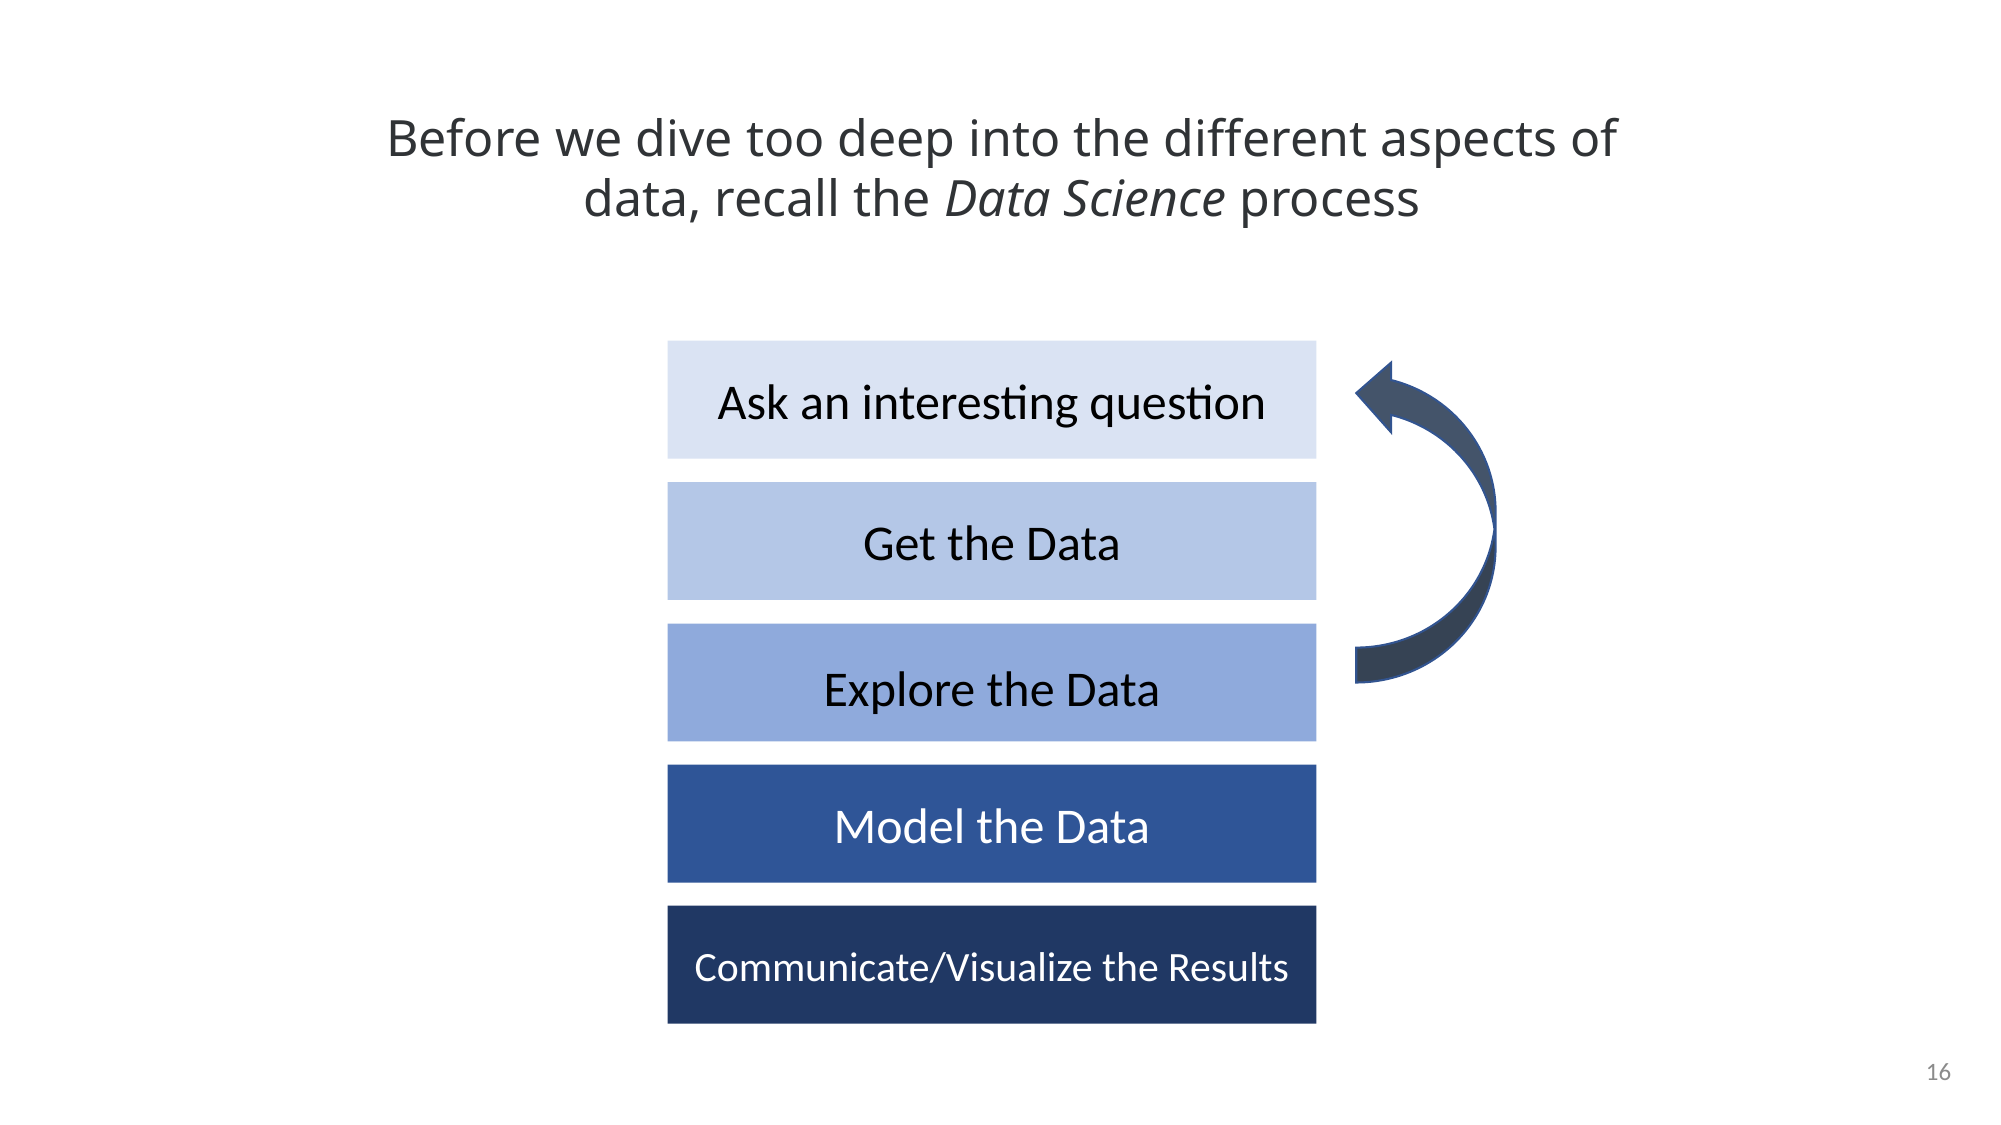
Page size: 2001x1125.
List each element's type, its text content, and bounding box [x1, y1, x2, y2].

text_box [1354, 360, 1497, 684]
text_box Ask an interesting question [667, 340, 1317, 459]
text_box [667, 905, 1317, 1024]
text_box [667, 623, 1317, 742]
text_box Communicate/Visualize the Results [679, 931, 1305, 997]
text_box Get the Data [848, 503, 1136, 578]
text_box Model the Data [818, 785, 1166, 861]
text_box [667, 481, 1317, 600]
slide_number 16 [1883, 1040, 1967, 1101]
text_box Before we dive too deep into the different aspects of data, recall the Data Science process [320, 99, 1684, 234]
text_box Explore the Data [808, 648, 1176, 724]
text_box [667, 764, 1317, 883]
